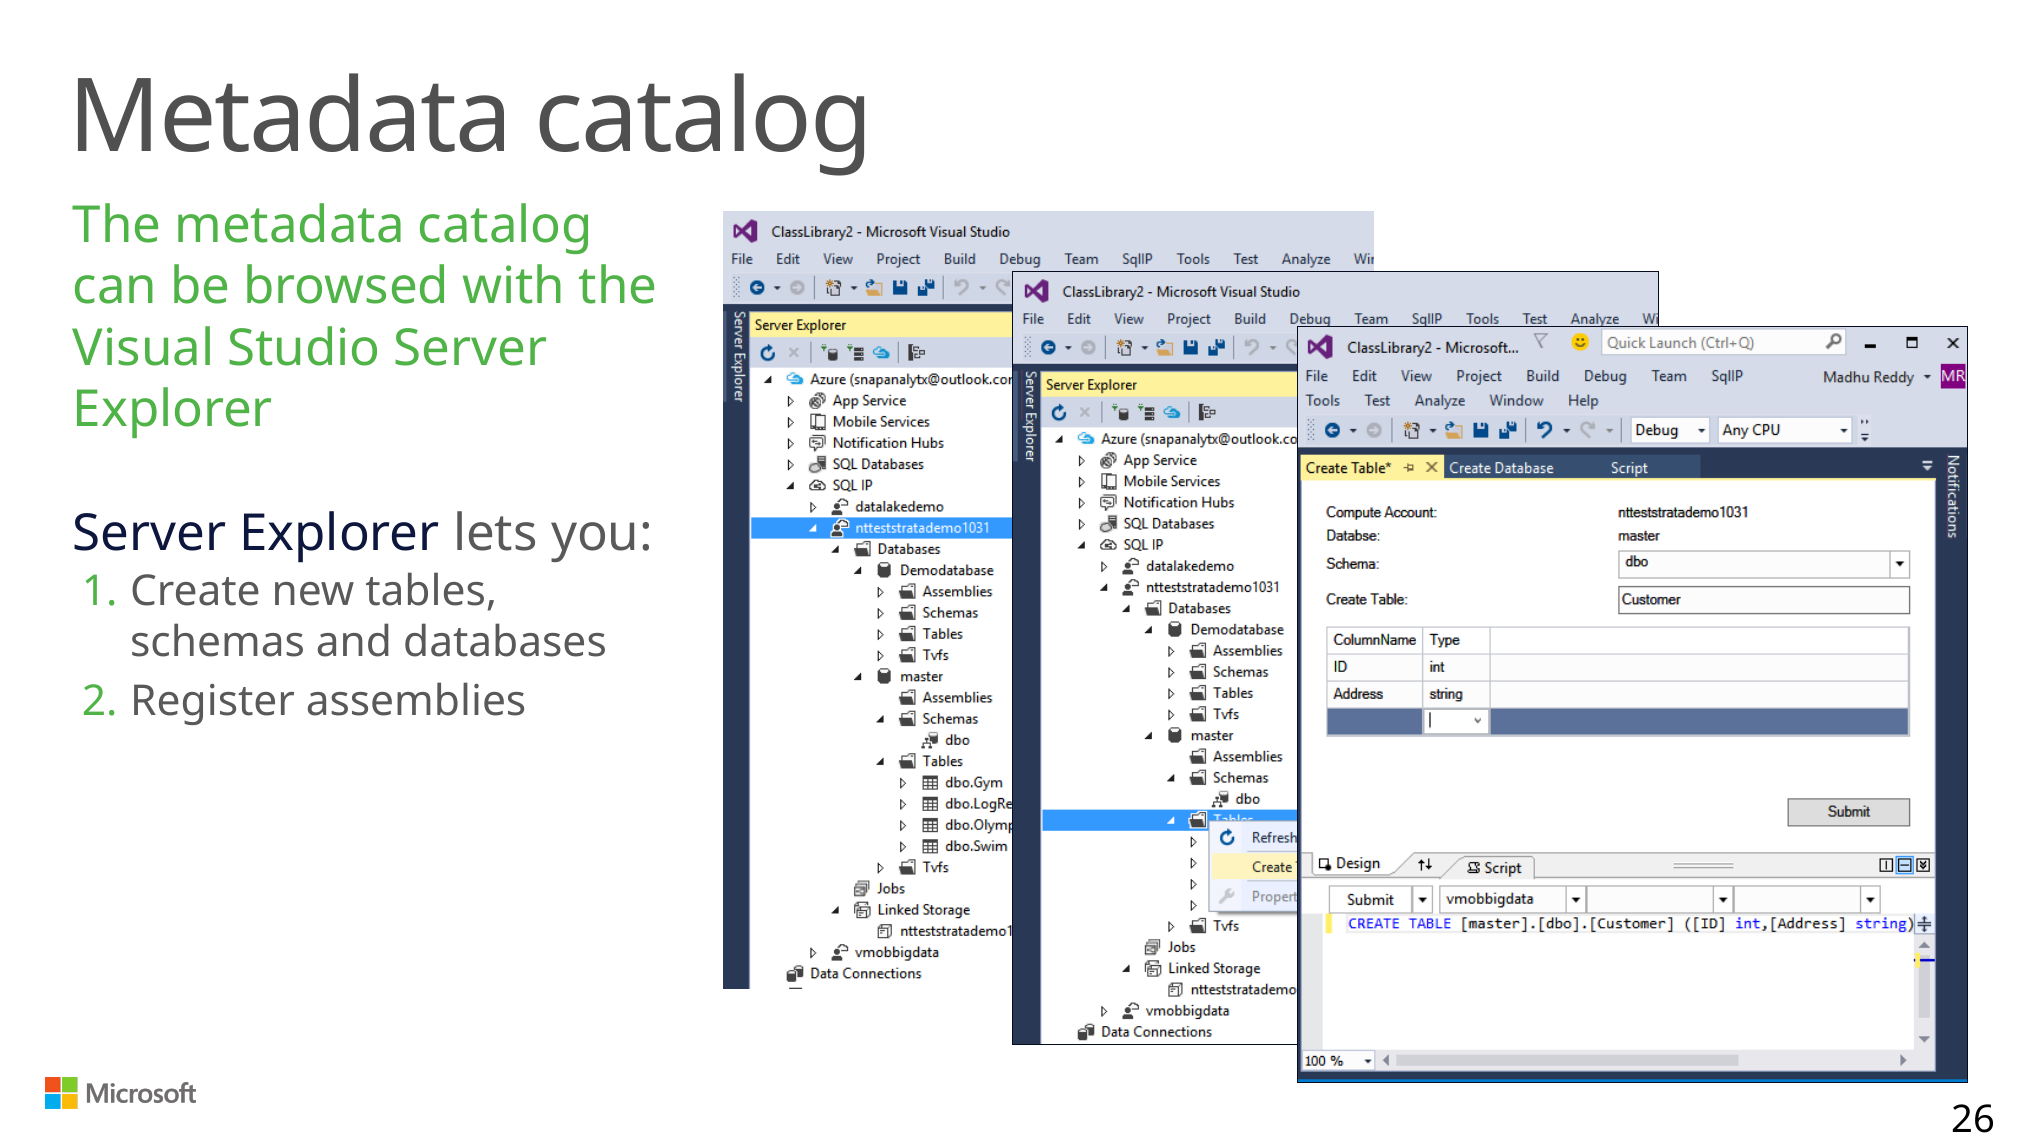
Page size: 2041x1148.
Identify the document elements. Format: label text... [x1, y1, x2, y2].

text_box The metadata catalog can be browsed with the Visual Studio Server Explorer [72, 191, 683, 437]
picture [45, 1077, 196, 1109]
slide_number 26 [1902, 1109, 1996, 1132]
title Metadata catalog [45, 47, 1995, 204]
picture [723, 210, 1968, 1083]
text_box Server Explorer lets you: Create new tables, schemas and databases Register assemblies [72, 499, 683, 725]
